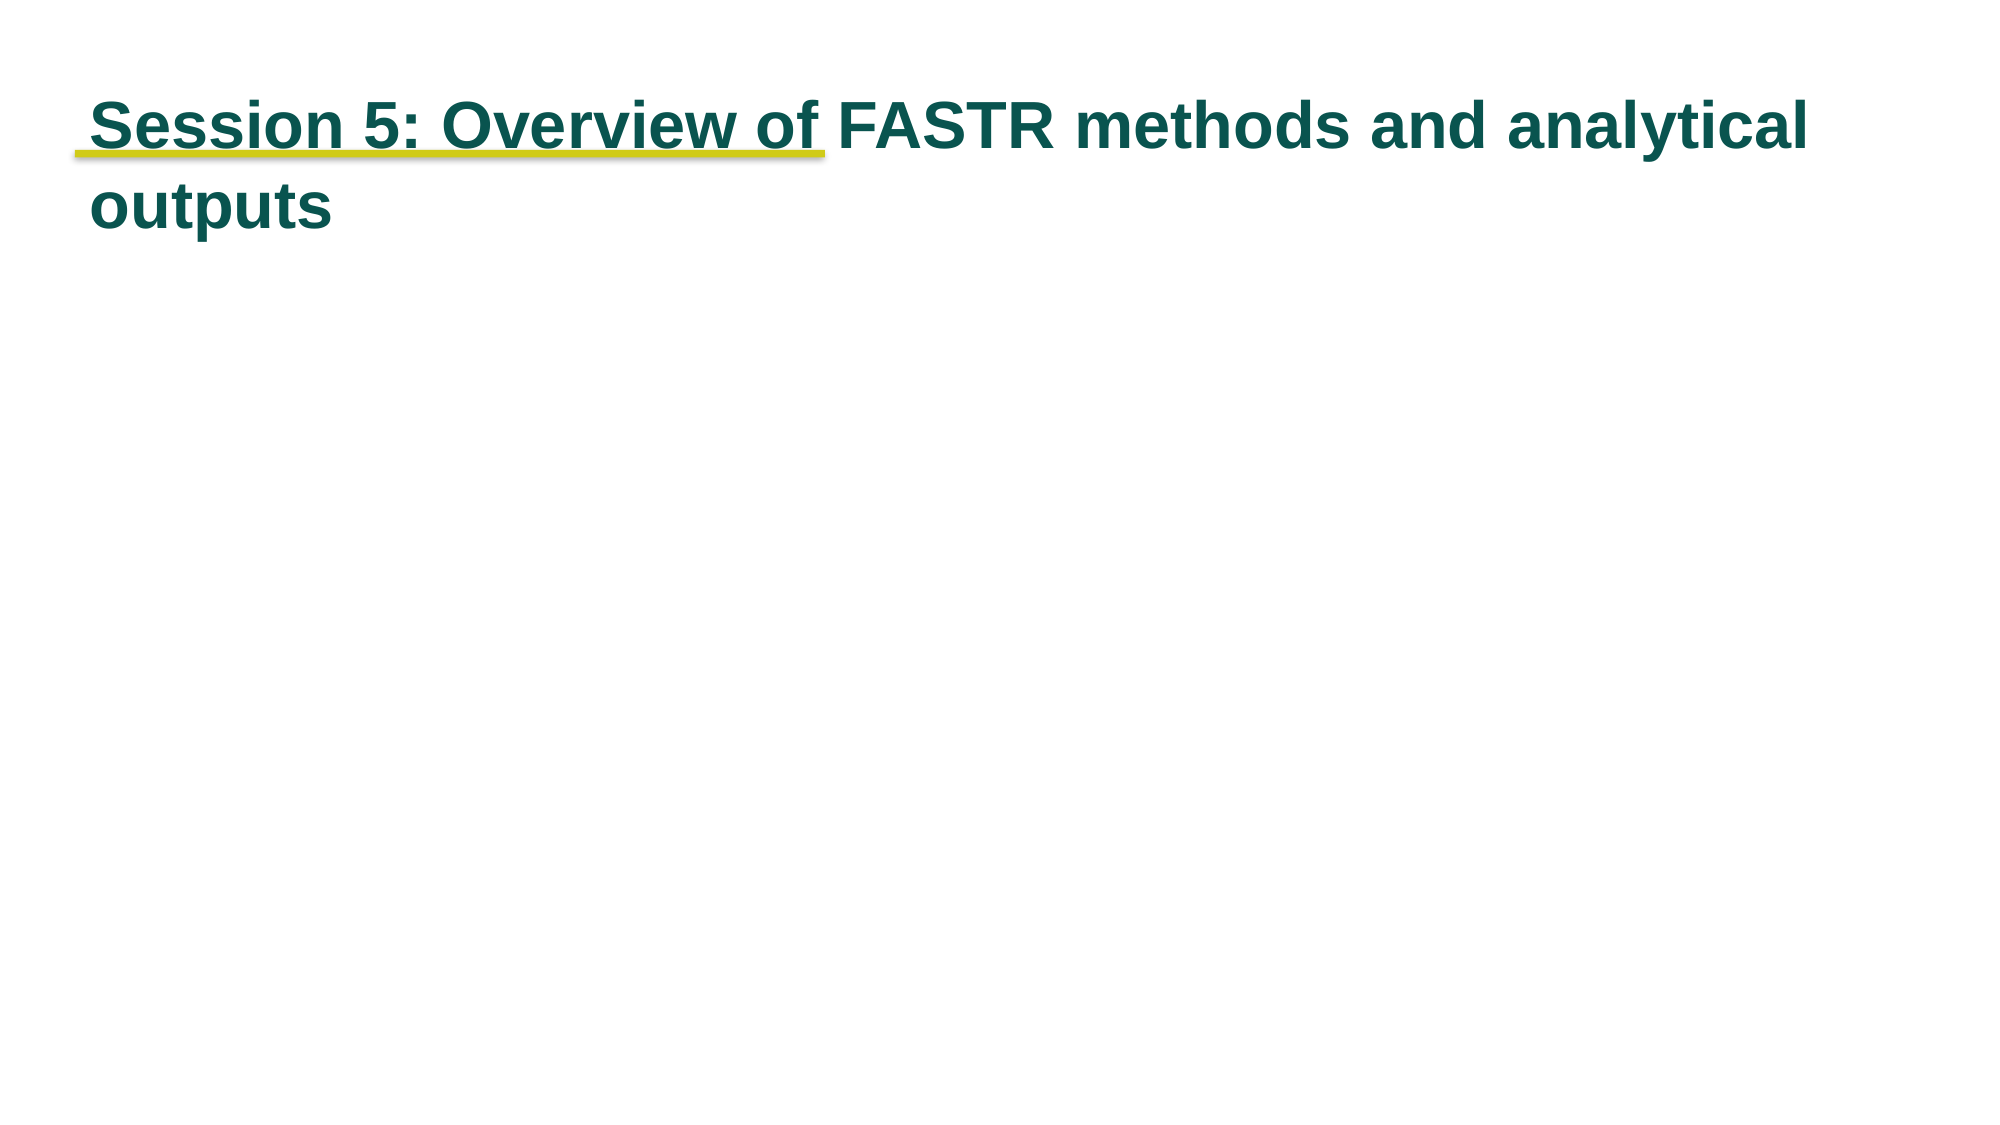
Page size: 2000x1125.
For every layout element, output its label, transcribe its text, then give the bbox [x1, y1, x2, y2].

text_box Session 5: Overview of FASTR methods and analytical outputs [74, 75, 1925, 158]
text_box [74, 149, 826, 158]
